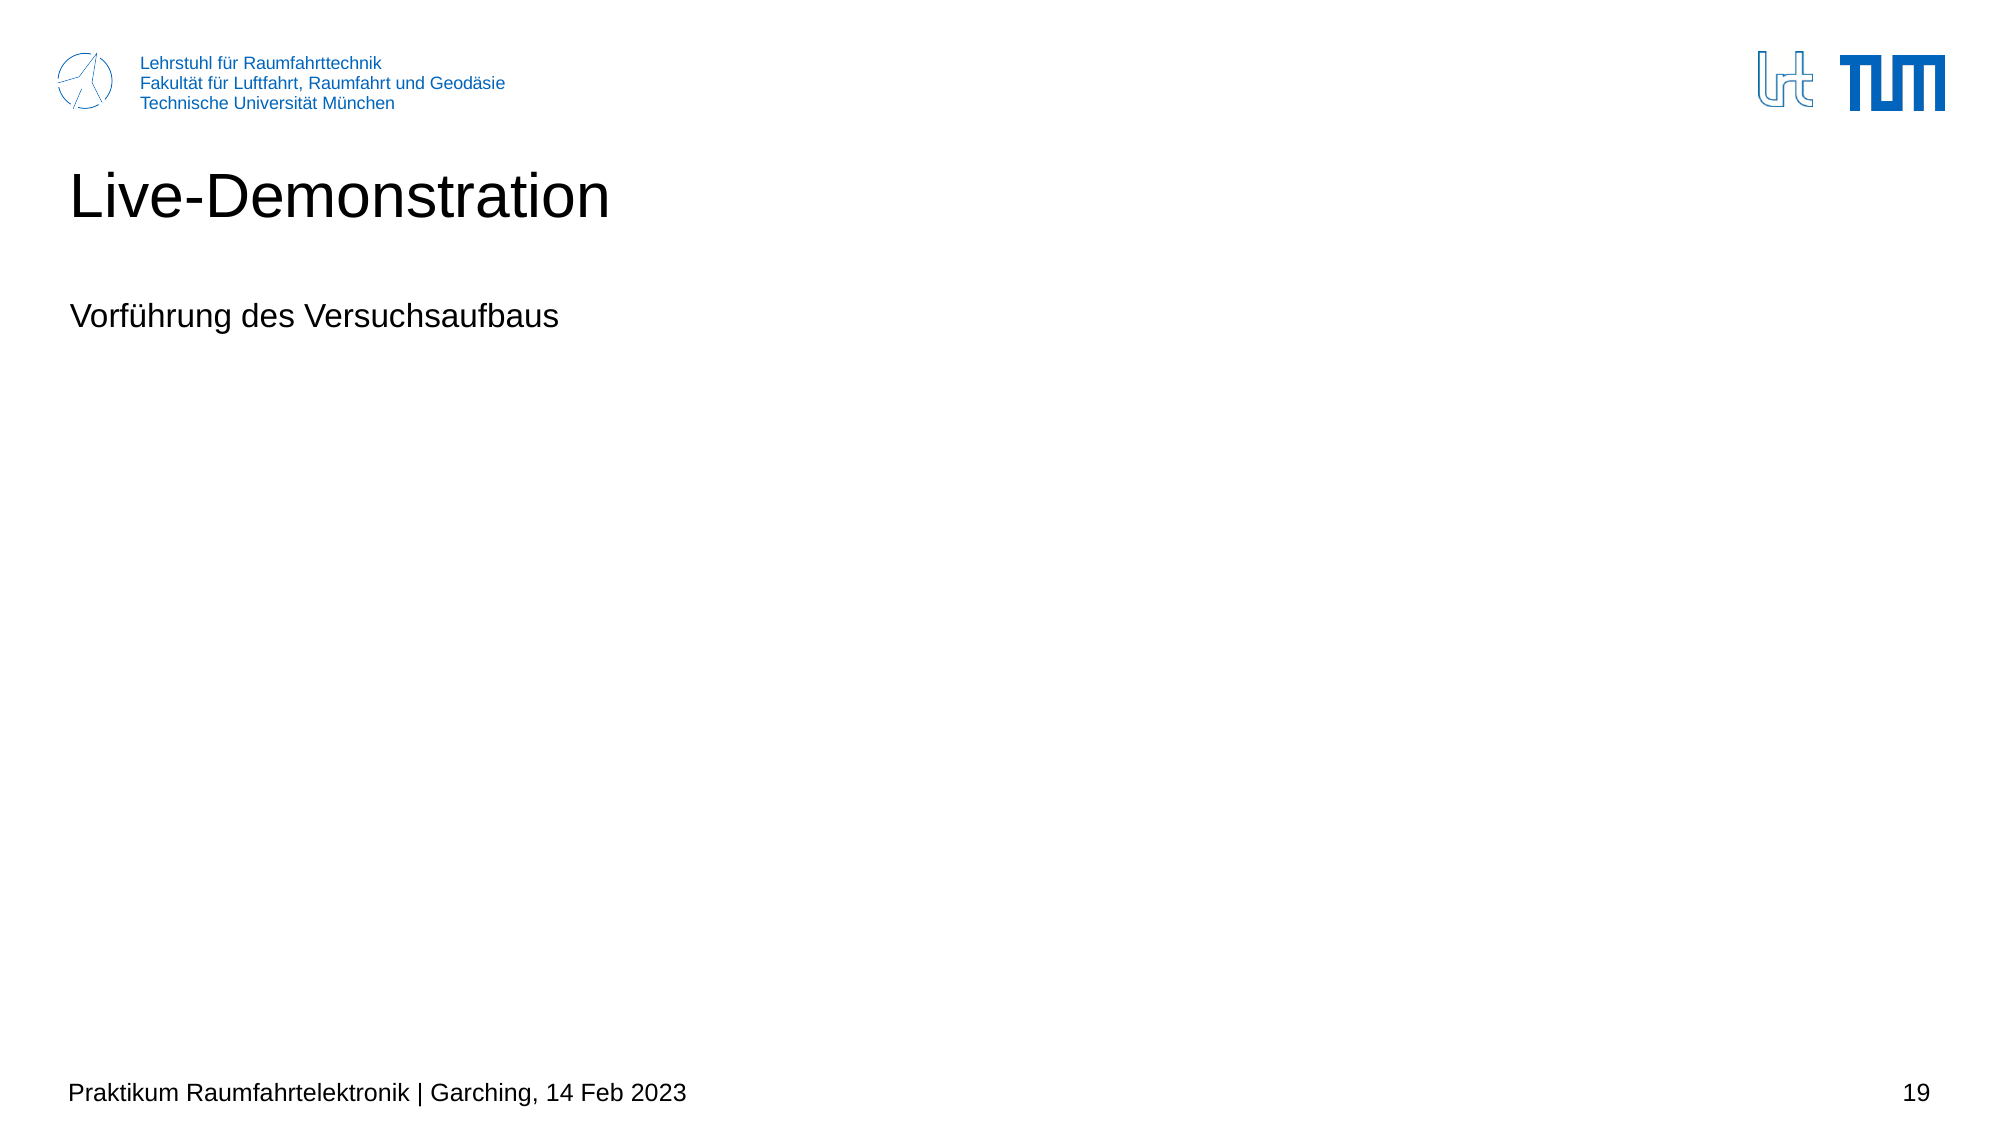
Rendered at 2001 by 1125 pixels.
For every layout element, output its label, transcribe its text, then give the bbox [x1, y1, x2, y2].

slide_number 19 [1482, 1061, 1931, 1122]
picture [55, 51, 114, 111]
title Live-Demonstration [69, 162, 1932, 231]
footer Praktikum Raumfahrtelektronik | Garching, 14 Feb 2023 [68, 1061, 1482, 1122]
picture [1758, 51, 1813, 107]
list Vorführung des Versuchsaufbaus [69, 288, 1932, 1061]
picture [1840, 55, 1945, 111]
